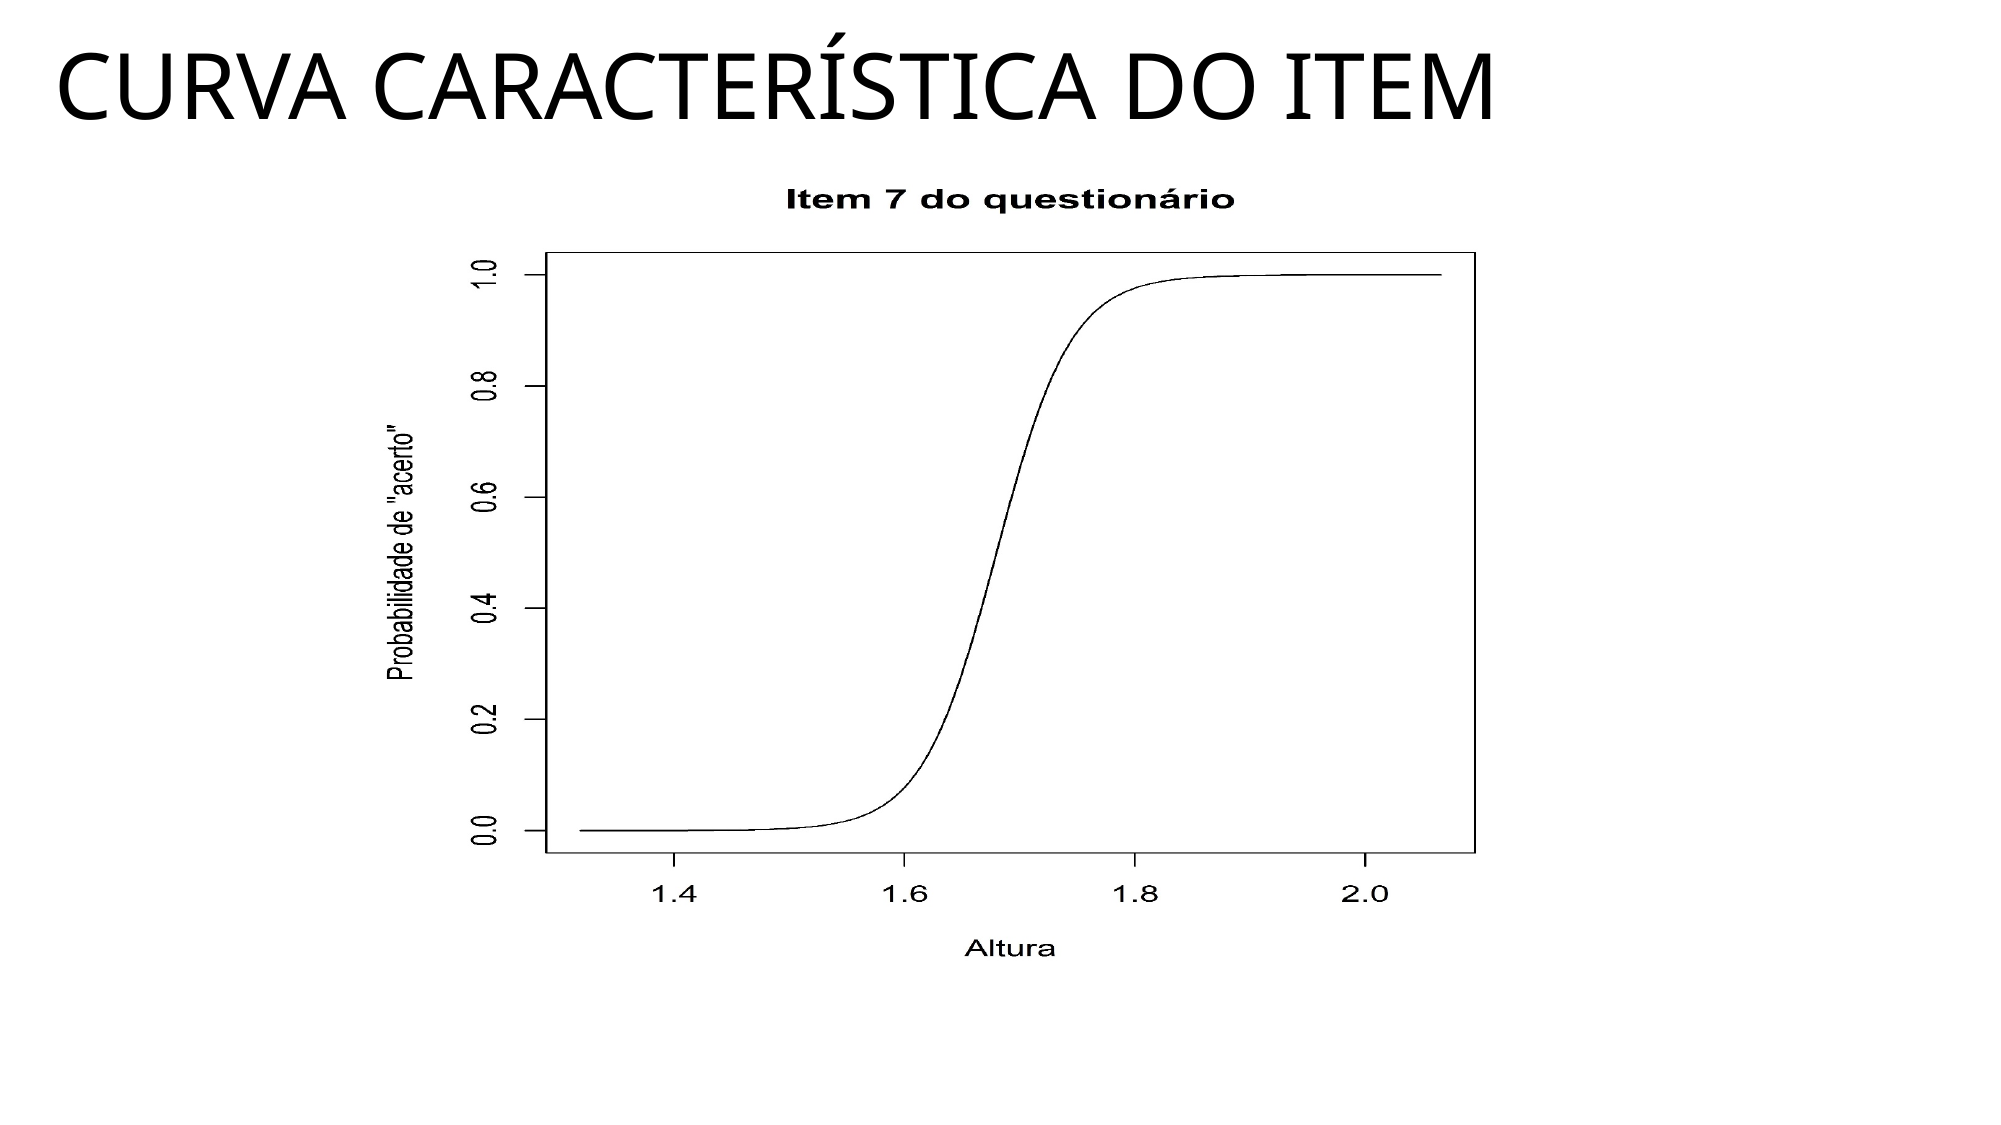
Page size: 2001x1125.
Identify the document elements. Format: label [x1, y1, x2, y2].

picture [378, 144, 1643, 961]
title [40, 32, 1961, 151]
